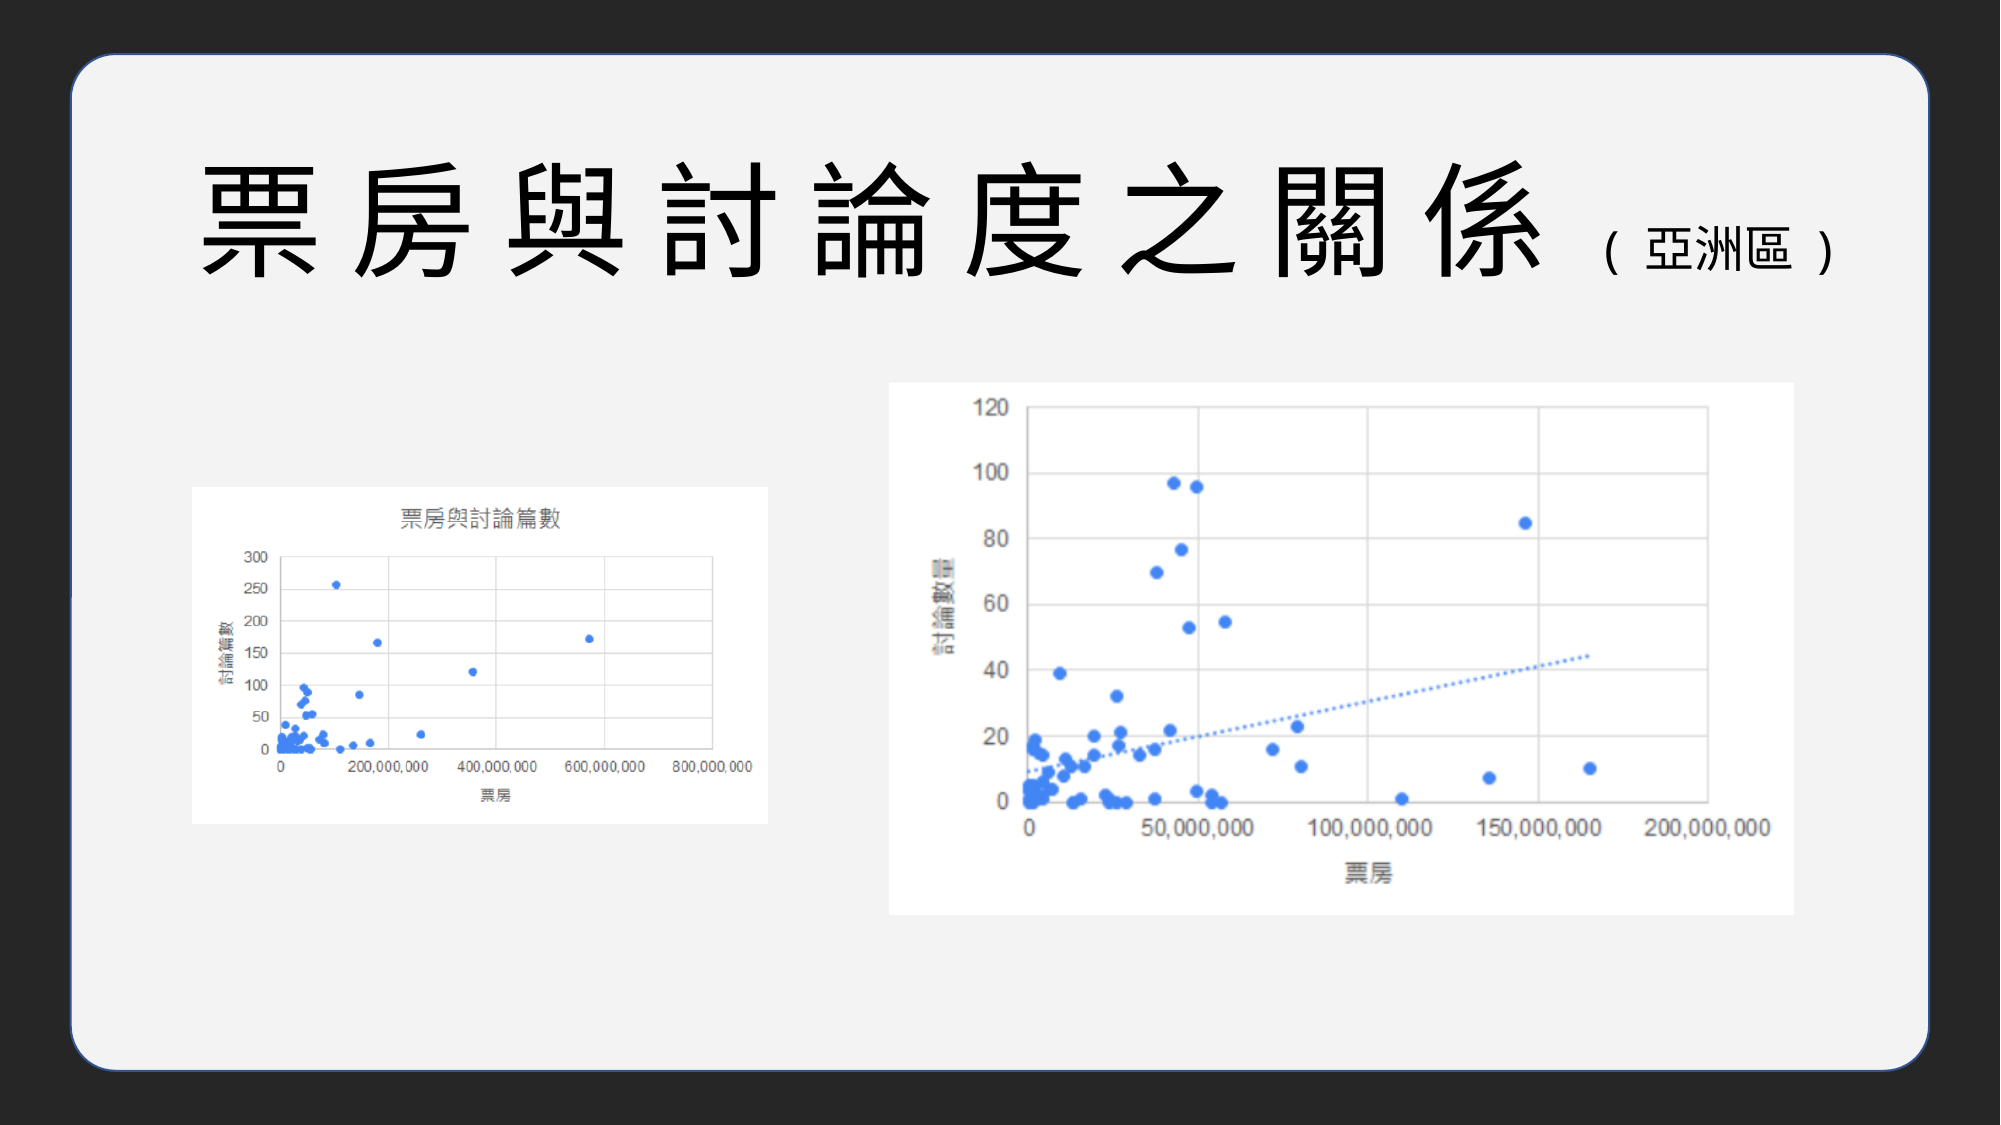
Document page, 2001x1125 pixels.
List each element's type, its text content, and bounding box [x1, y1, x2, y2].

text_box [69, 53, 1931, 1072]
picture [889, 381, 1794, 915]
picture [192, 487, 768, 824]
text_box 票 房 與 討 論 度 之 關 係 ( 亞洲區 ) [182, 134, 1861, 300]
